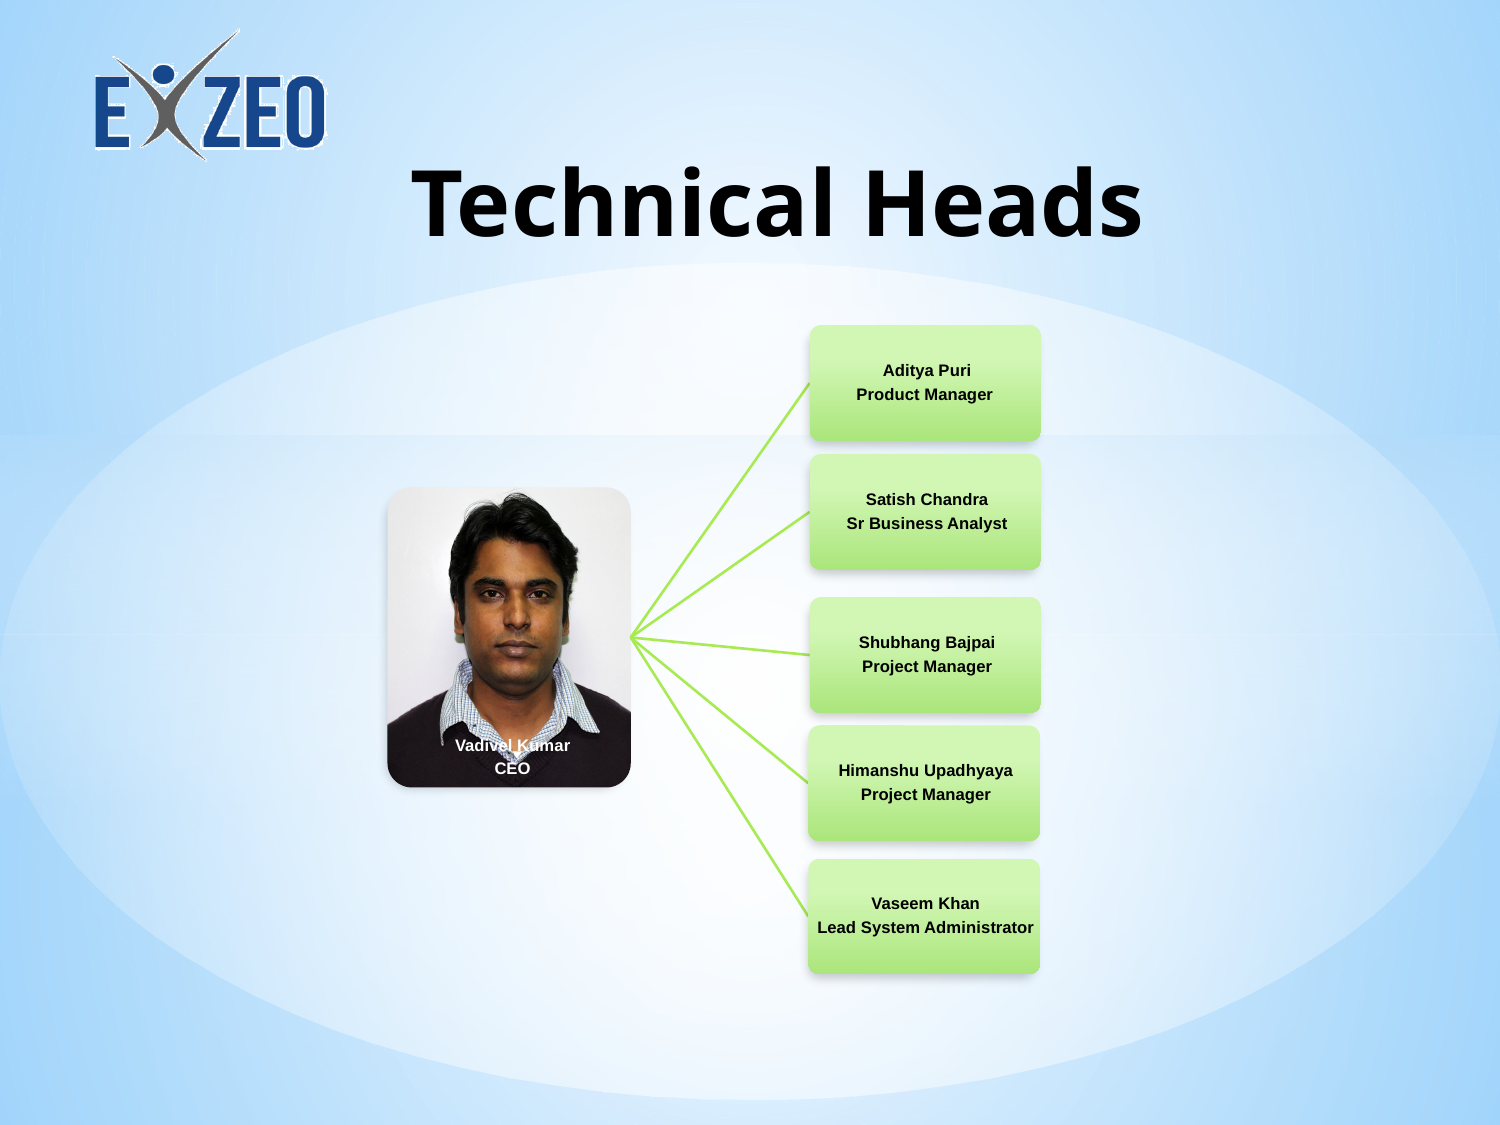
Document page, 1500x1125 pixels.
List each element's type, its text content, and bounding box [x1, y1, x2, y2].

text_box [249, 324, 1263, 976]
title Technical Heads [125, 137, 1400, 288]
picture [87, 24, 335, 163]
